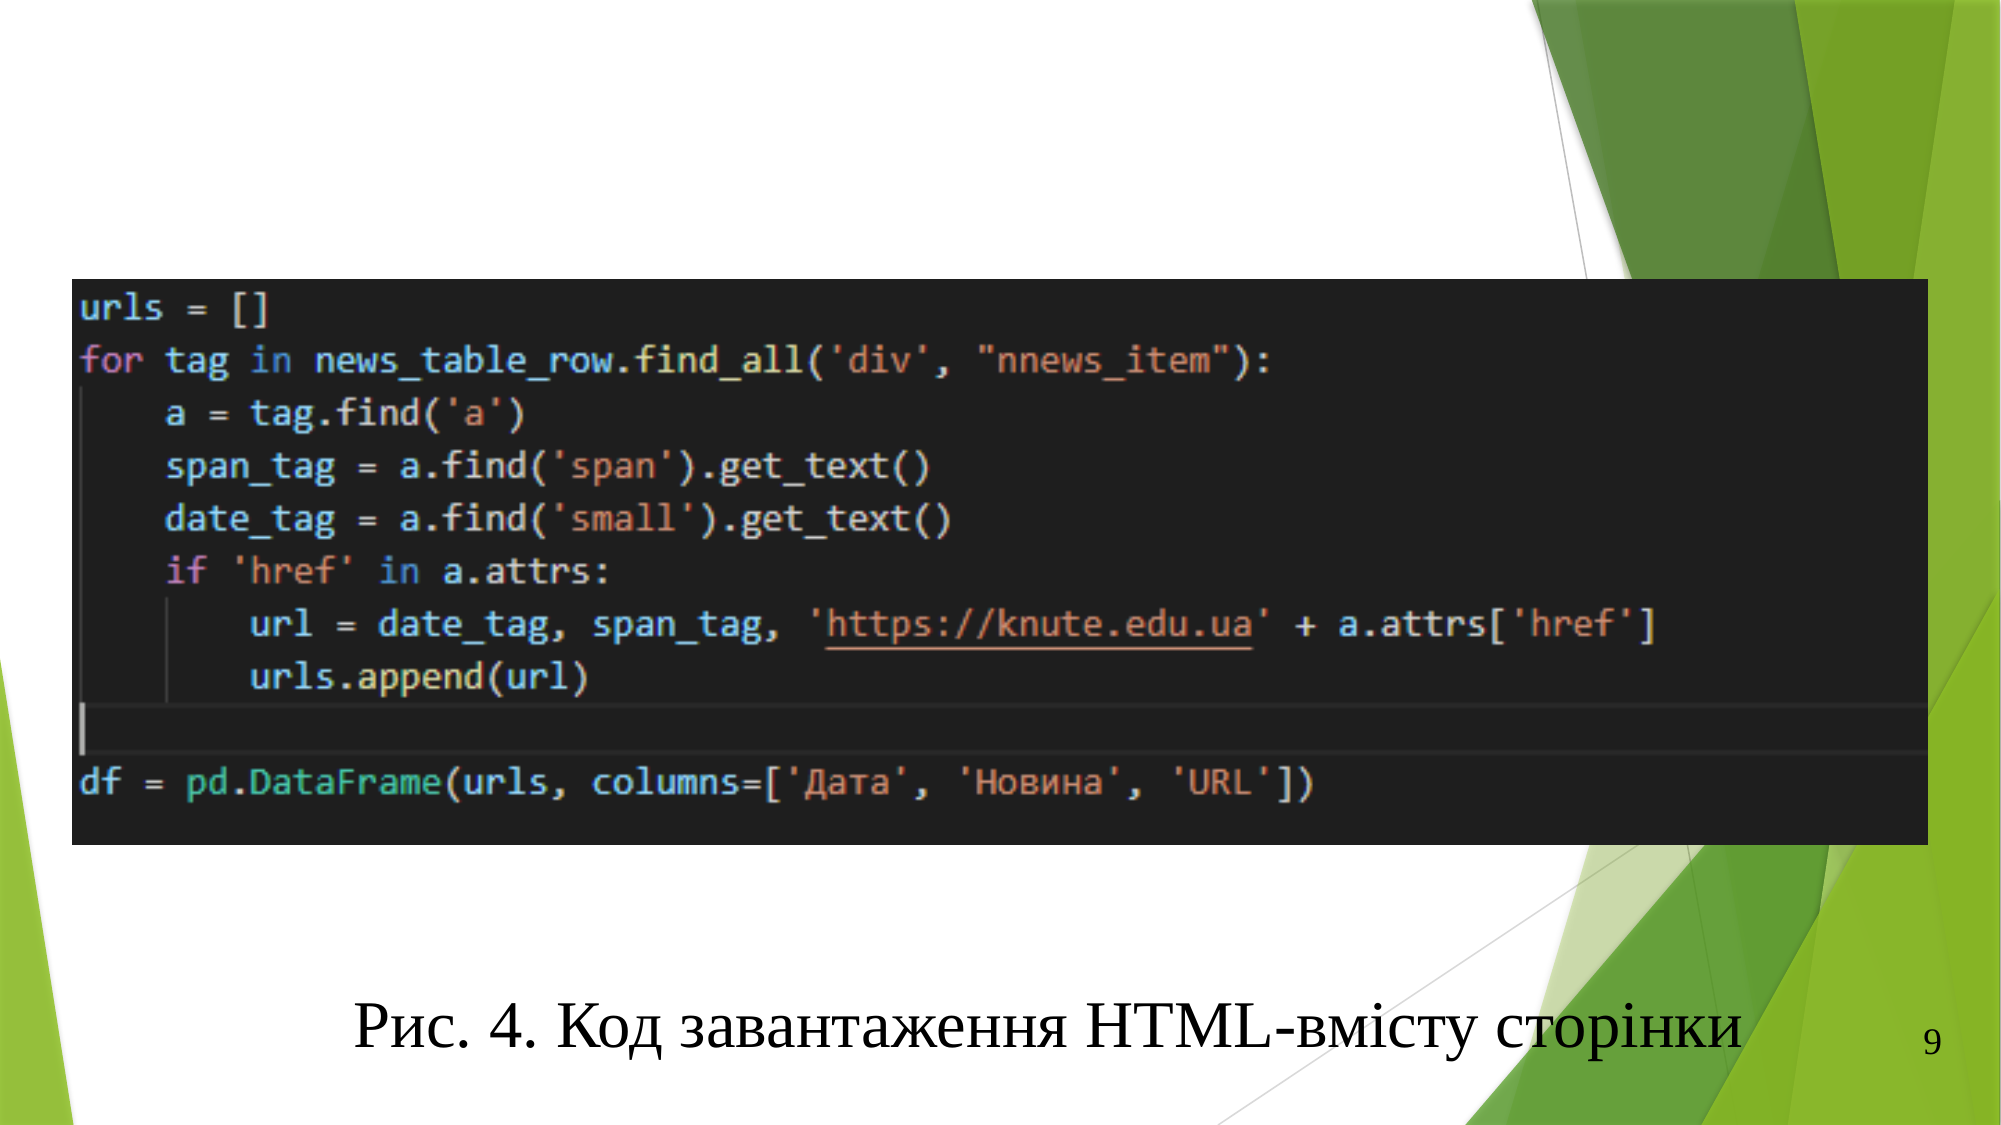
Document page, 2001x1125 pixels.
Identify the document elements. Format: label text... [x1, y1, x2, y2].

picture [71, 279, 1929, 846]
slide_number 9 [1845, 1009, 1958, 1070]
text_box Рис. 4. Код завантаження HTML-вмісту сторінки [338, 973, 1772, 1069]
